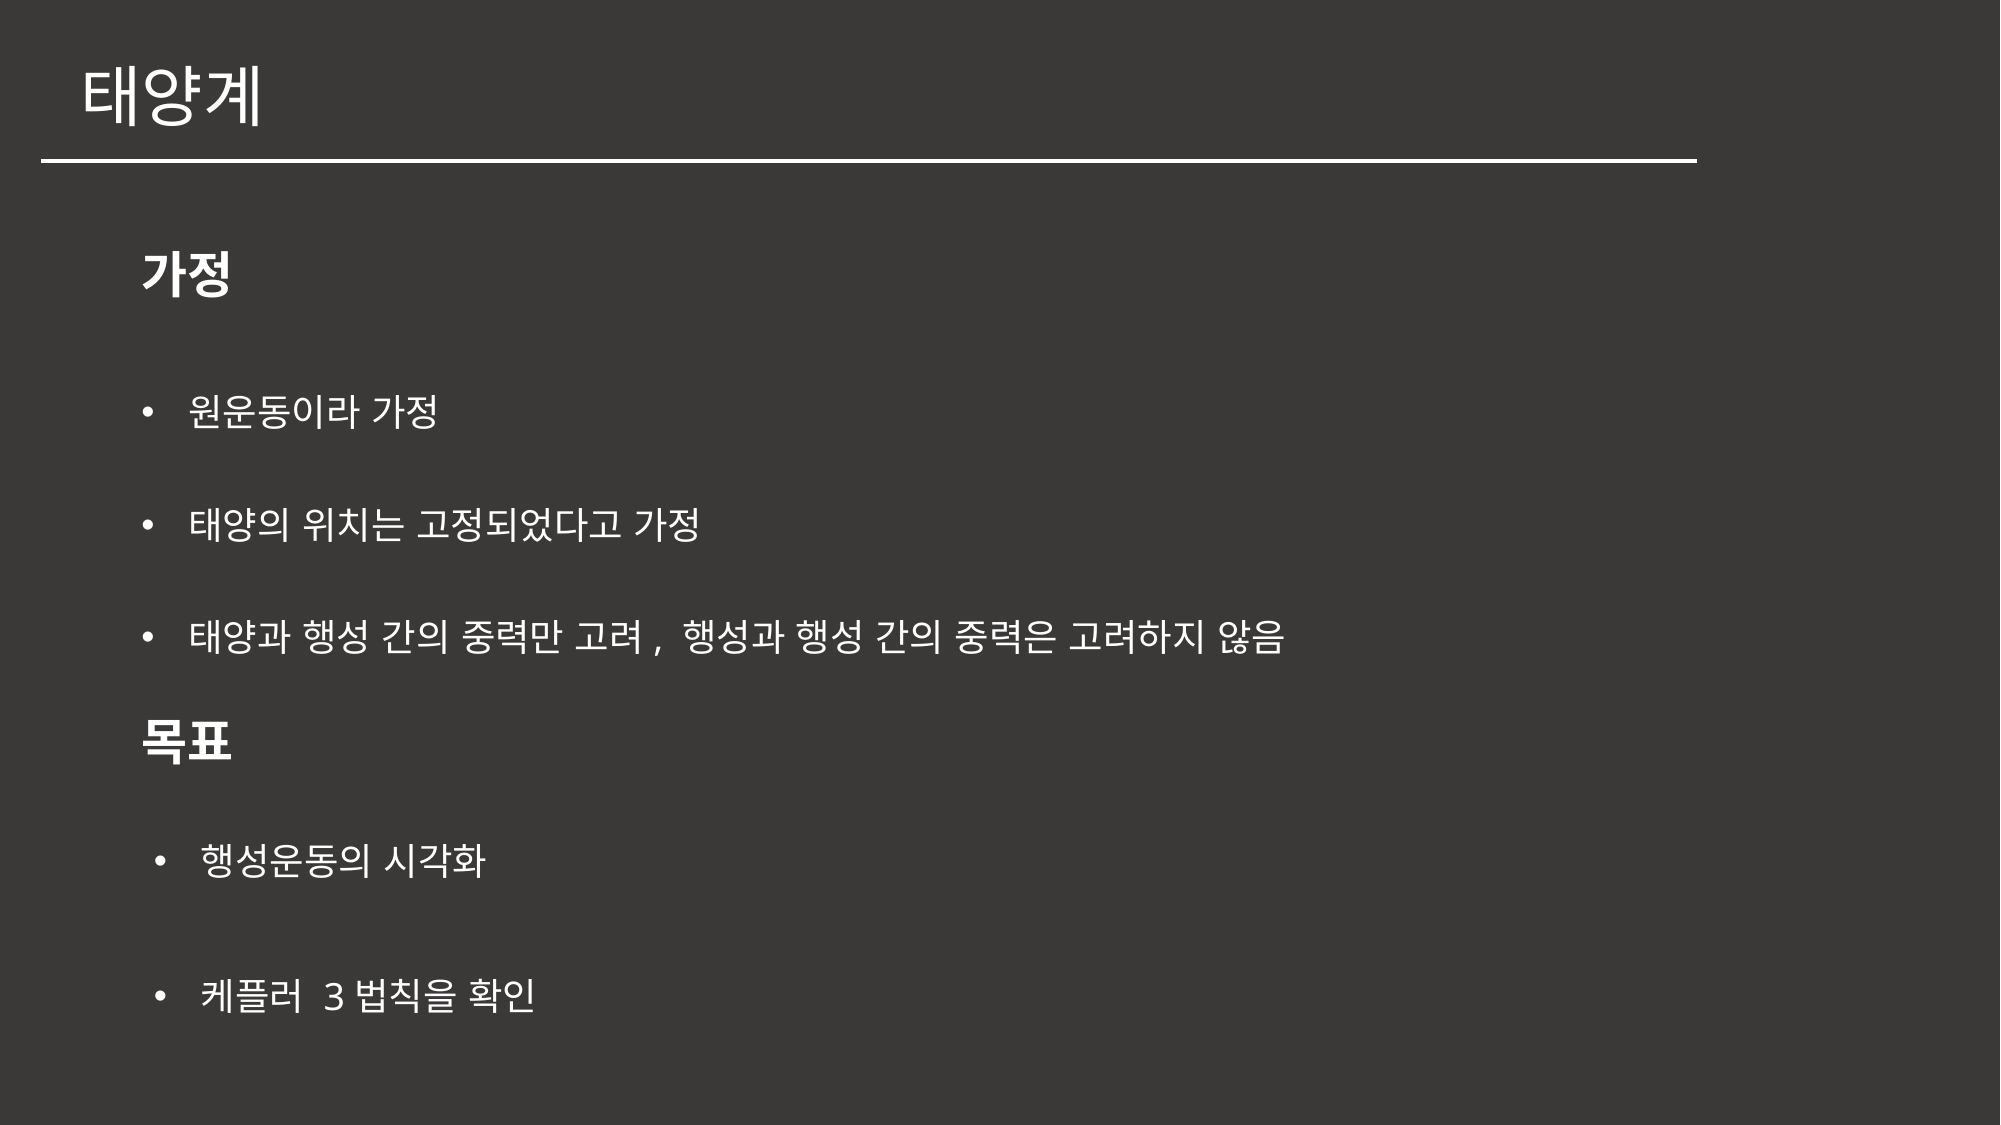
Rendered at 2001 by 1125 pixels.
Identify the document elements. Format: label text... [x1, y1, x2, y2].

text_box 목표 [126, 702, 494, 778]
text_box 원운동이라 가정 태양의 위치는 고정되었다고 가정 태양과 행성 간의 중력만 고려, 행성과 행성 간의 중력은 고려하지 않음 [126, 291, 1586, 740]
text_box 가정 [126, 236, 494, 312]
text_box 태양계 [65, 47, 1160, 143]
text_box 행성운동의 시각화 케플러 3법칙을 확인 [139, 740, 1599, 1026]
